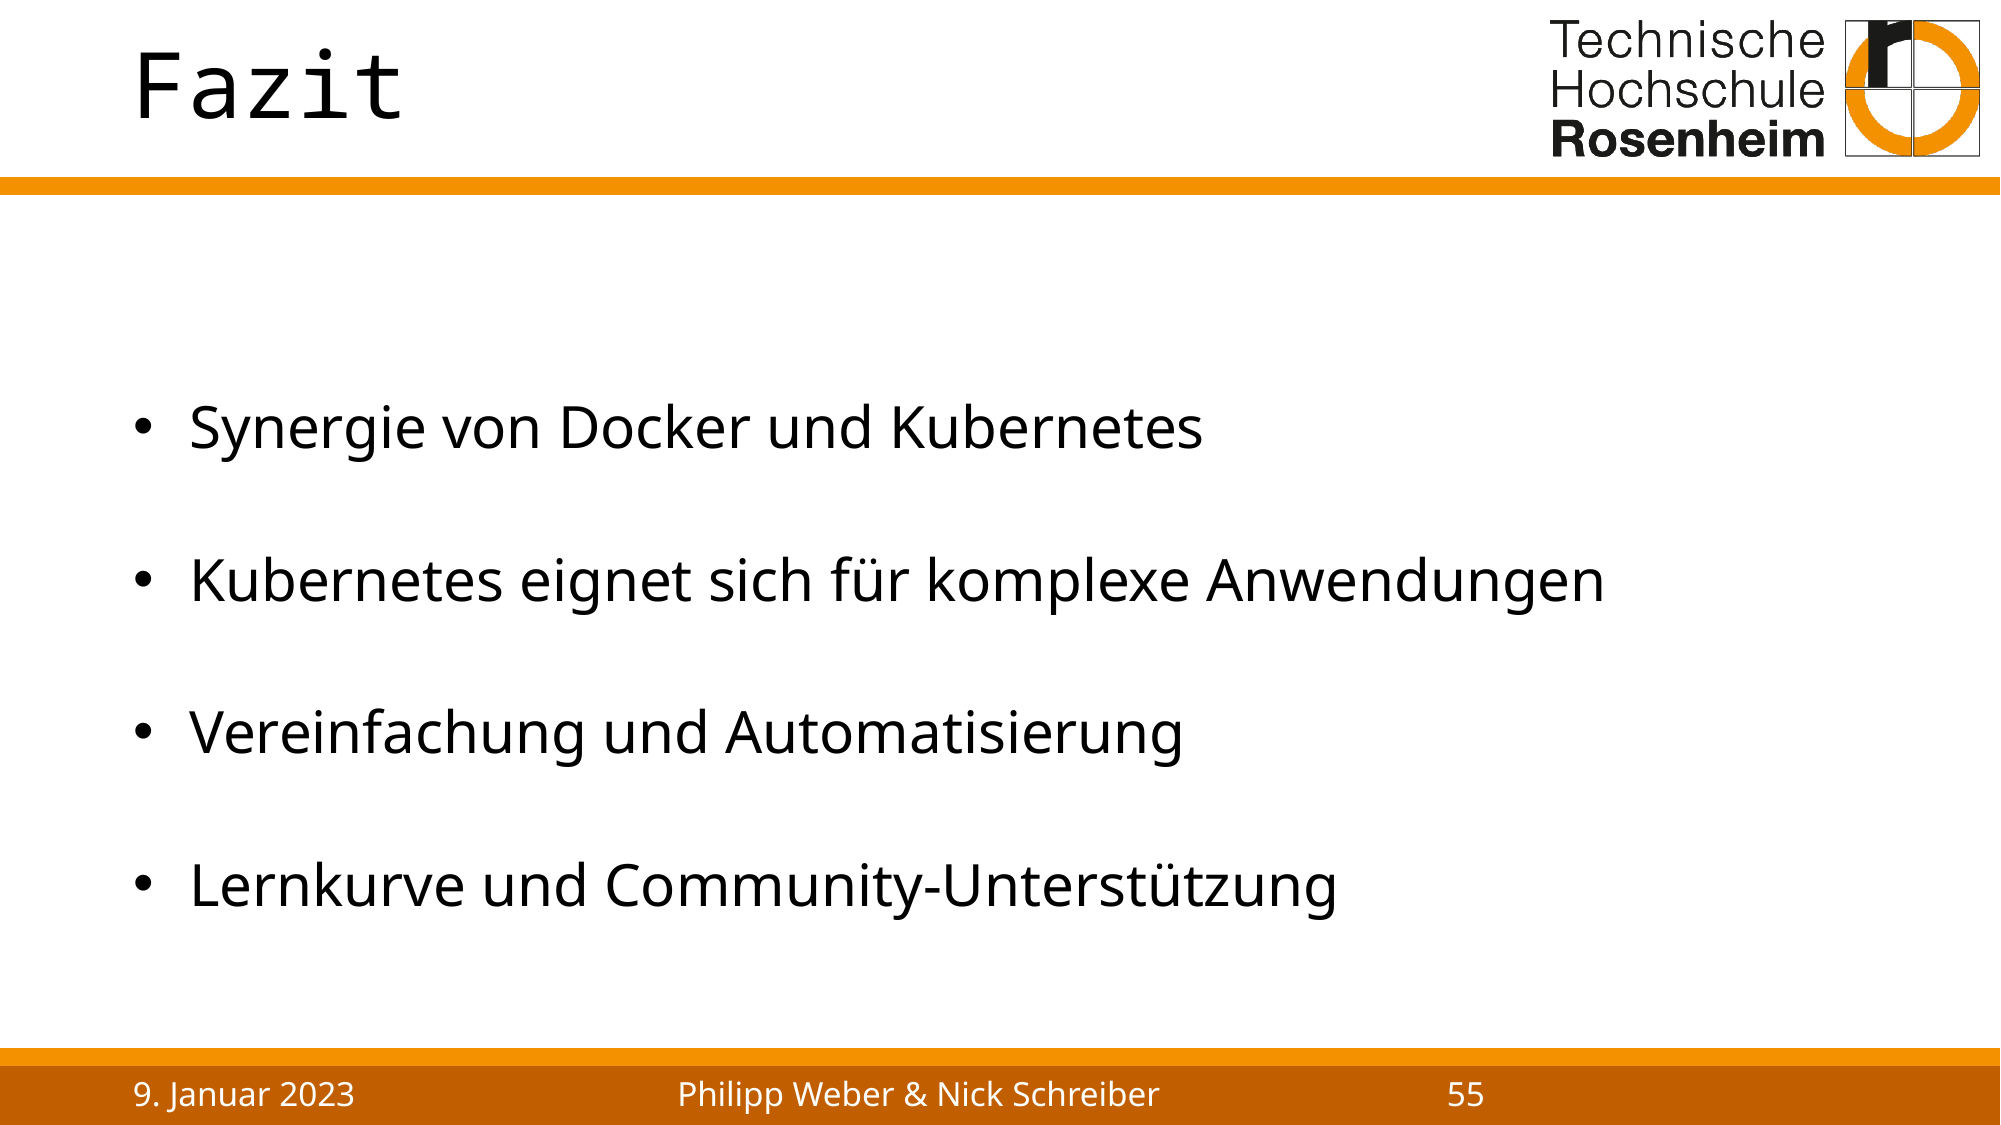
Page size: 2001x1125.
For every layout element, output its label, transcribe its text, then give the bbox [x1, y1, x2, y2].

slide_number 55 [1432, 1065, 1883, 1125]
title Fazit [118, 0, 1530, 178]
list Synergie von Docker und Kubernetes Kubernetes eignet sich für komplexe Anwendungen Vereinfachung und Automatisierung Lernkurve und Community-Unterstützung [118, 312, 1883, 931]
footer Philipp Weber & Nick Schreiber [662, 1065, 1338, 1125]
picture [1550, 20, 1980, 157]
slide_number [118, 1065, 569, 1125]
